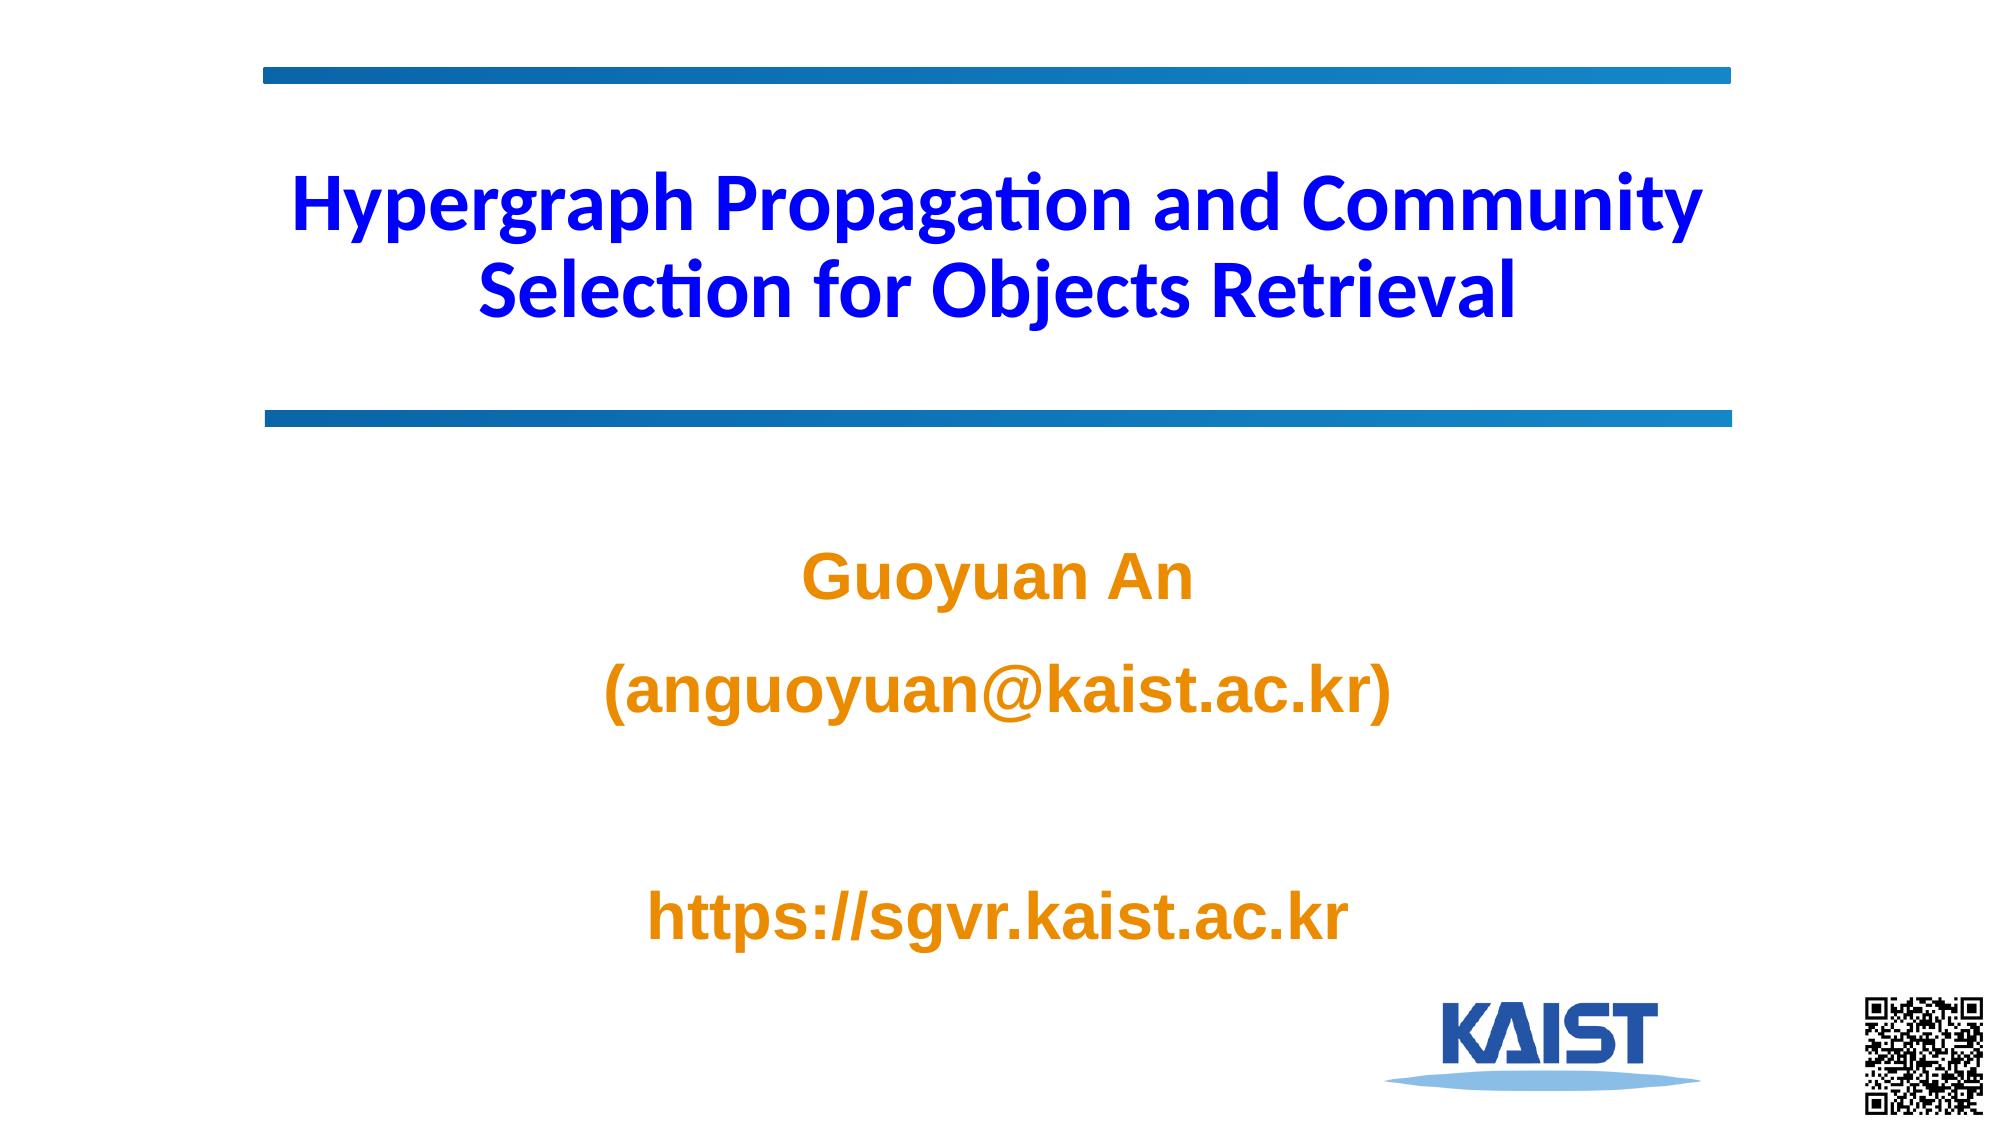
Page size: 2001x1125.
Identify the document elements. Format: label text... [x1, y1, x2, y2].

picture [1384, 1002, 1701, 1091]
text_box [264, 410, 1733, 427]
text_box Guoyuan An (anguoyuan@kaist.ac.kr) https://sgvr.kaist.ac.kr [329, 525, 1668, 961]
picture [1862, 994, 1986, 1118]
text_box [263, 67, 1731, 84]
text_box Hypergraph Propagation and Community Selection for Objects Retrieval [248, 85, 1749, 409]
